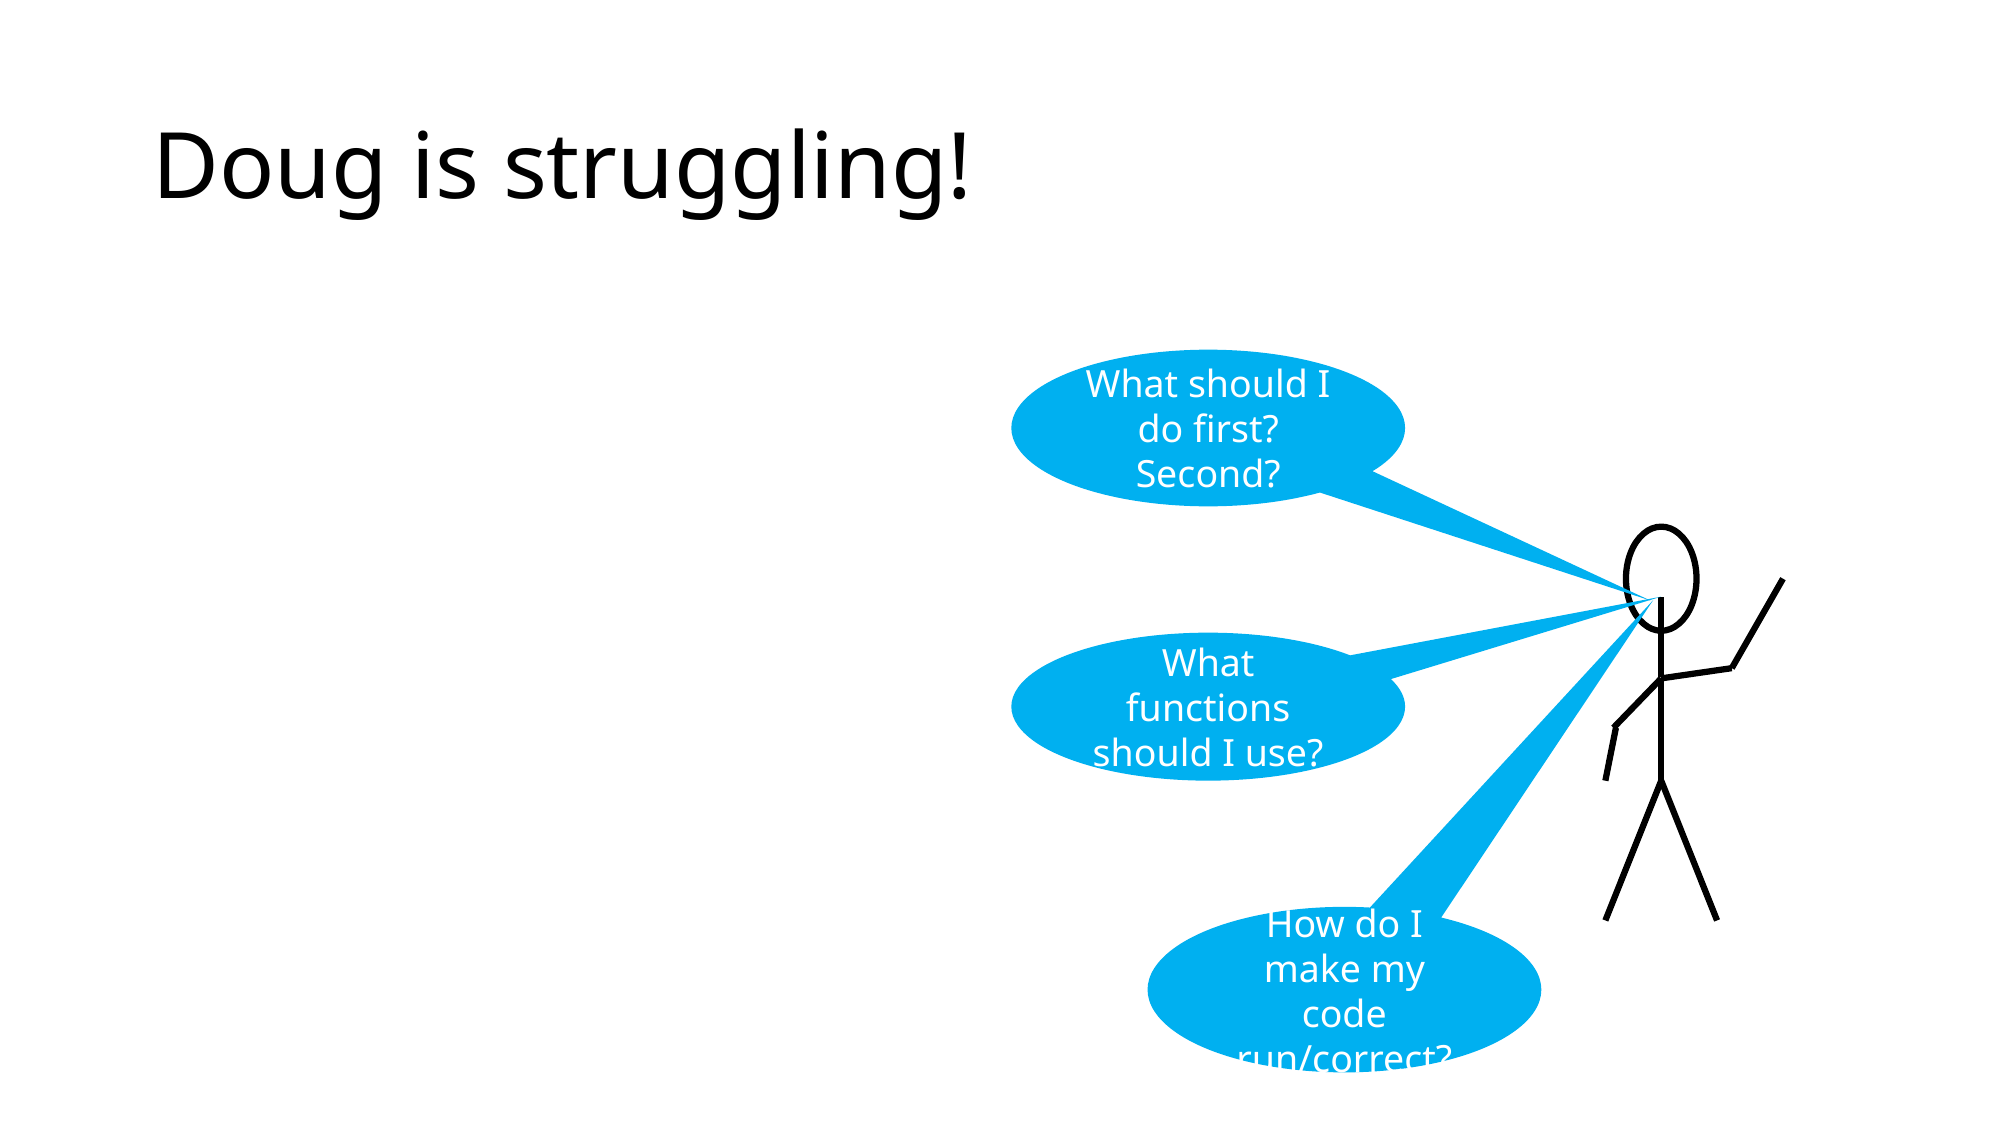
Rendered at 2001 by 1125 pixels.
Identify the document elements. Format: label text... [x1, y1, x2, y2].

text_box What functions should I use? [1009, 605, 1604, 783]
text_box How do I make my code run/correct? [1145, 651, 1604, 1074]
text_box What should I do first? Second? [1009, 348, 1604, 588]
title Doug is struggling! [137, 59, 1863, 278]
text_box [1604, 526, 1784, 921]
